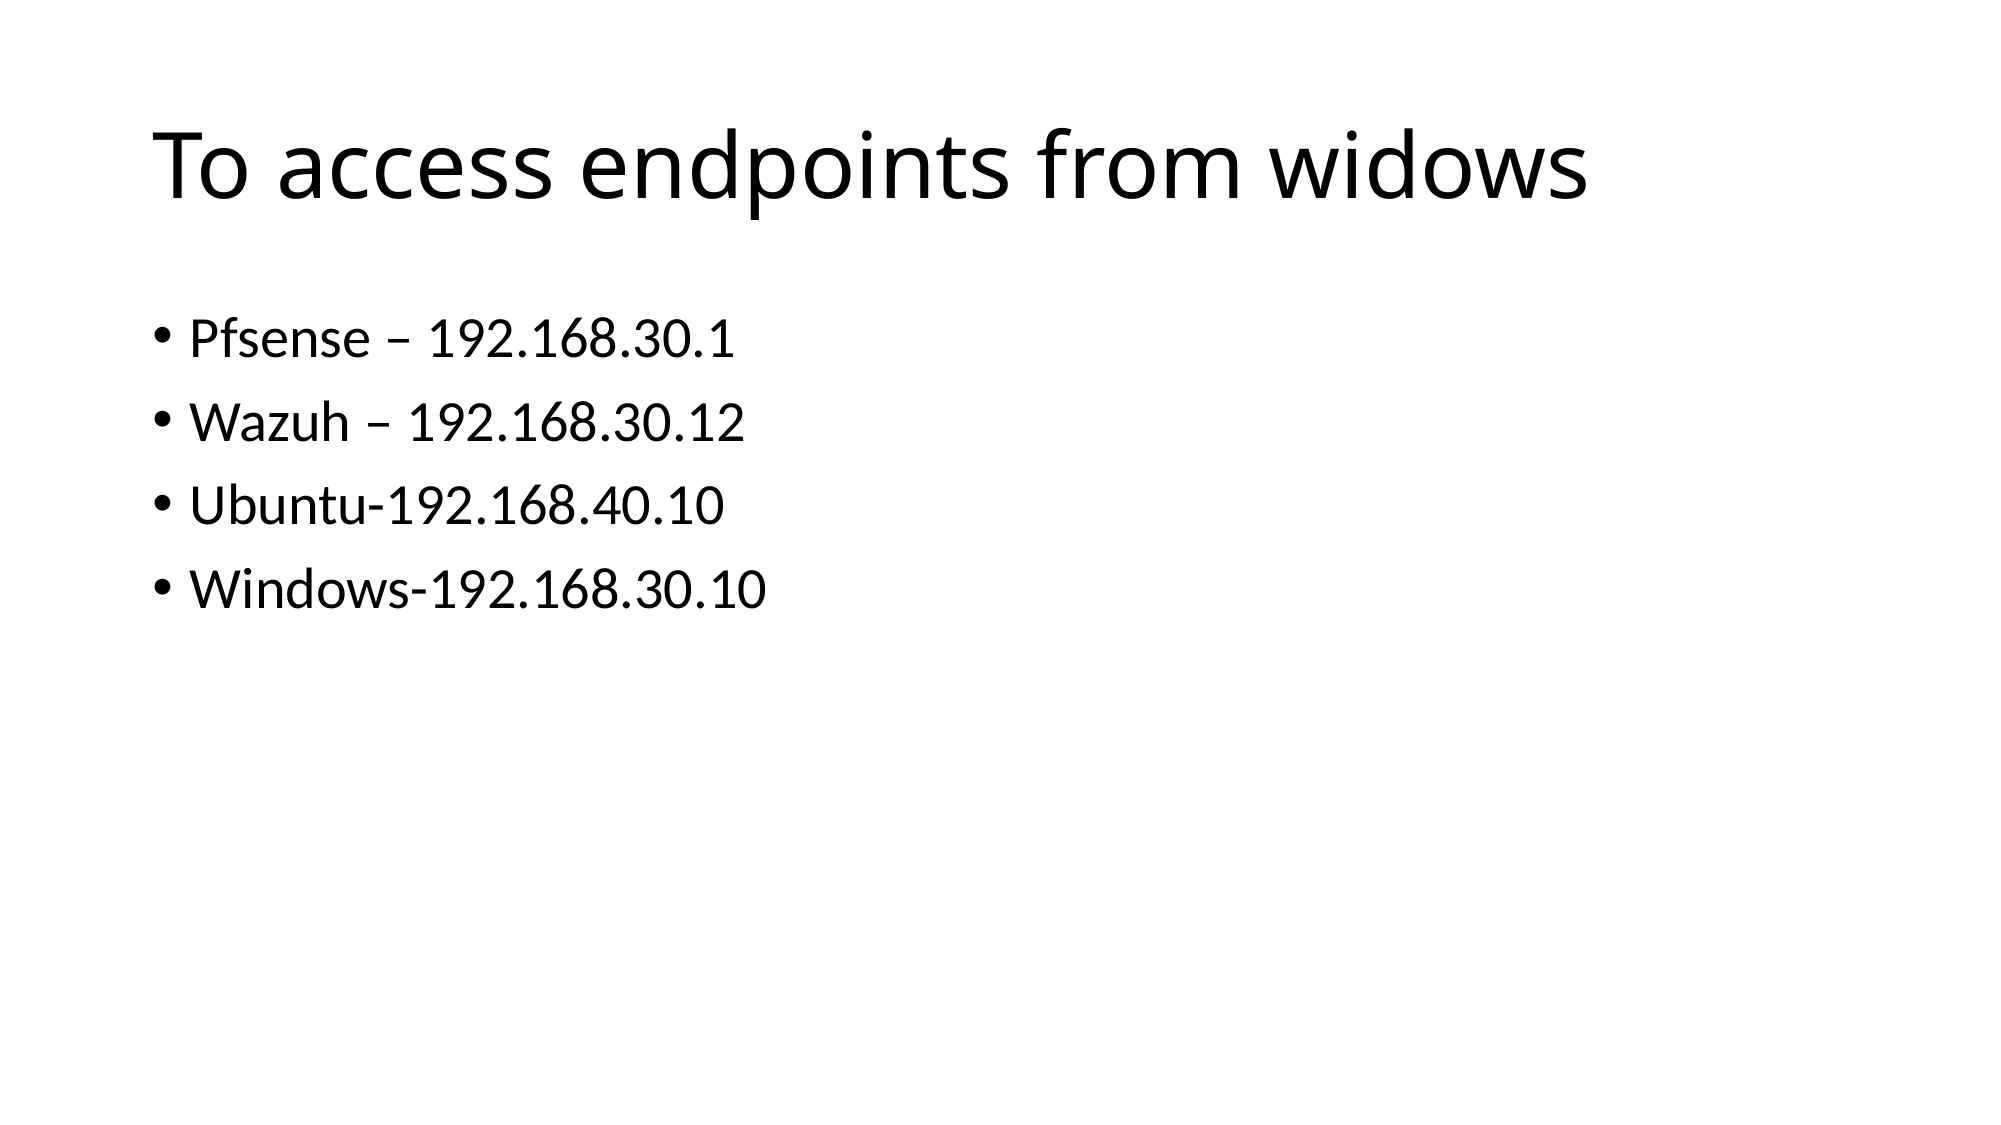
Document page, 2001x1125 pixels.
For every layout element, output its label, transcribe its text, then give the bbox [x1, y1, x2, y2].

title To access endpoints from widows [137, 59, 1863, 278]
list Pfsense – 192.168.30.1 Wazuh – 192.168.30.12 Ubuntu-192.168.40.10 Windows-192.168.30.10 [137, 299, 1863, 1014]
